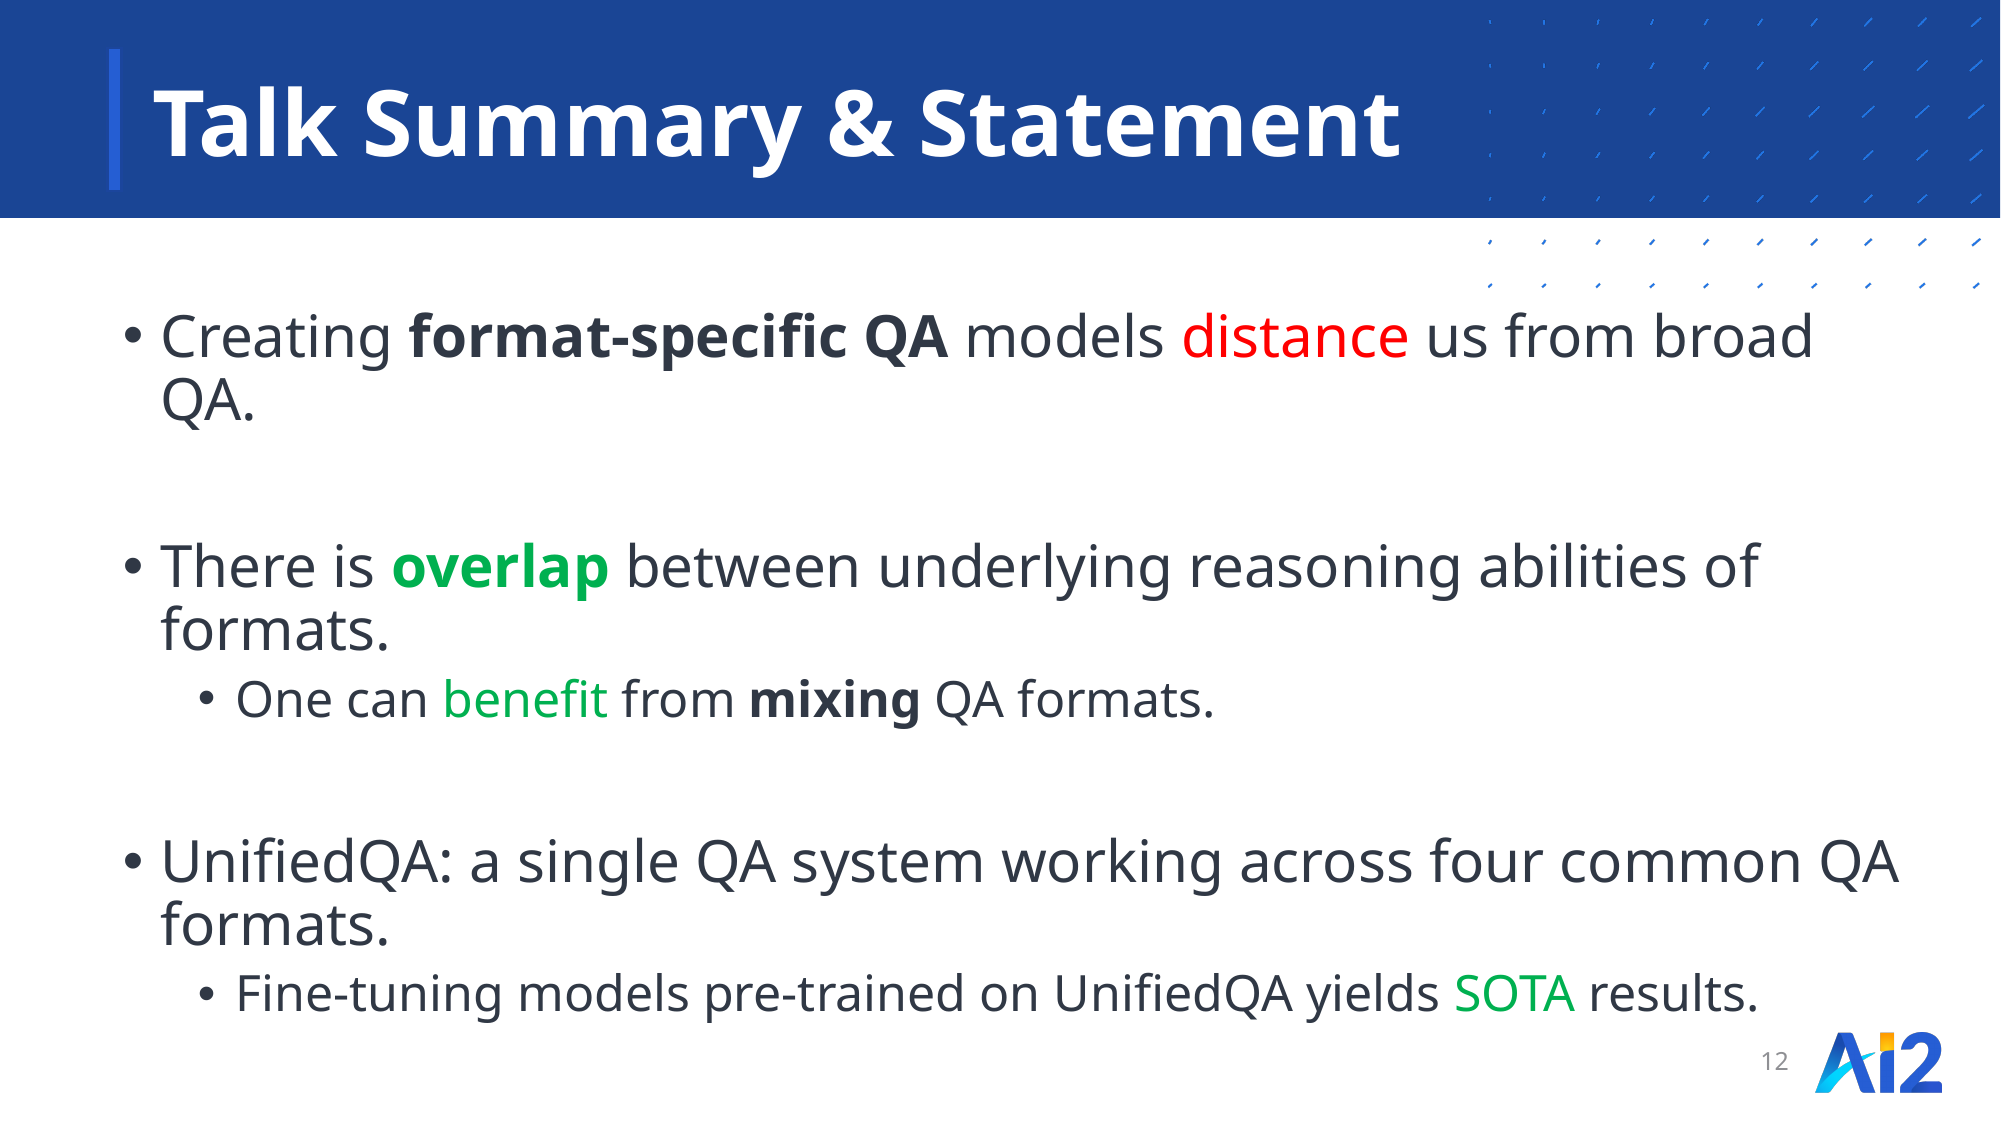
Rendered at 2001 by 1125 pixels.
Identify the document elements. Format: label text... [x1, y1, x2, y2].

slide_number 12 [1716, 1032, 1804, 1093]
list Creating format-specific QA models distance us from broad QA. There is overlap between underlying reasoning abilities of formats. One can benefit from mixing QA formats. UnifiedQA: a single QA system working across four common QA formats. Fine-tuning models pre-trained on UnifiedQA yields SOTA results. [107, 299, 1941, 1014]
picture [1815, 1032, 1942, 1093]
title Talk Summary & Statement [137, 47, 1863, 206]
picture [1487, 0, 2000, 289]
